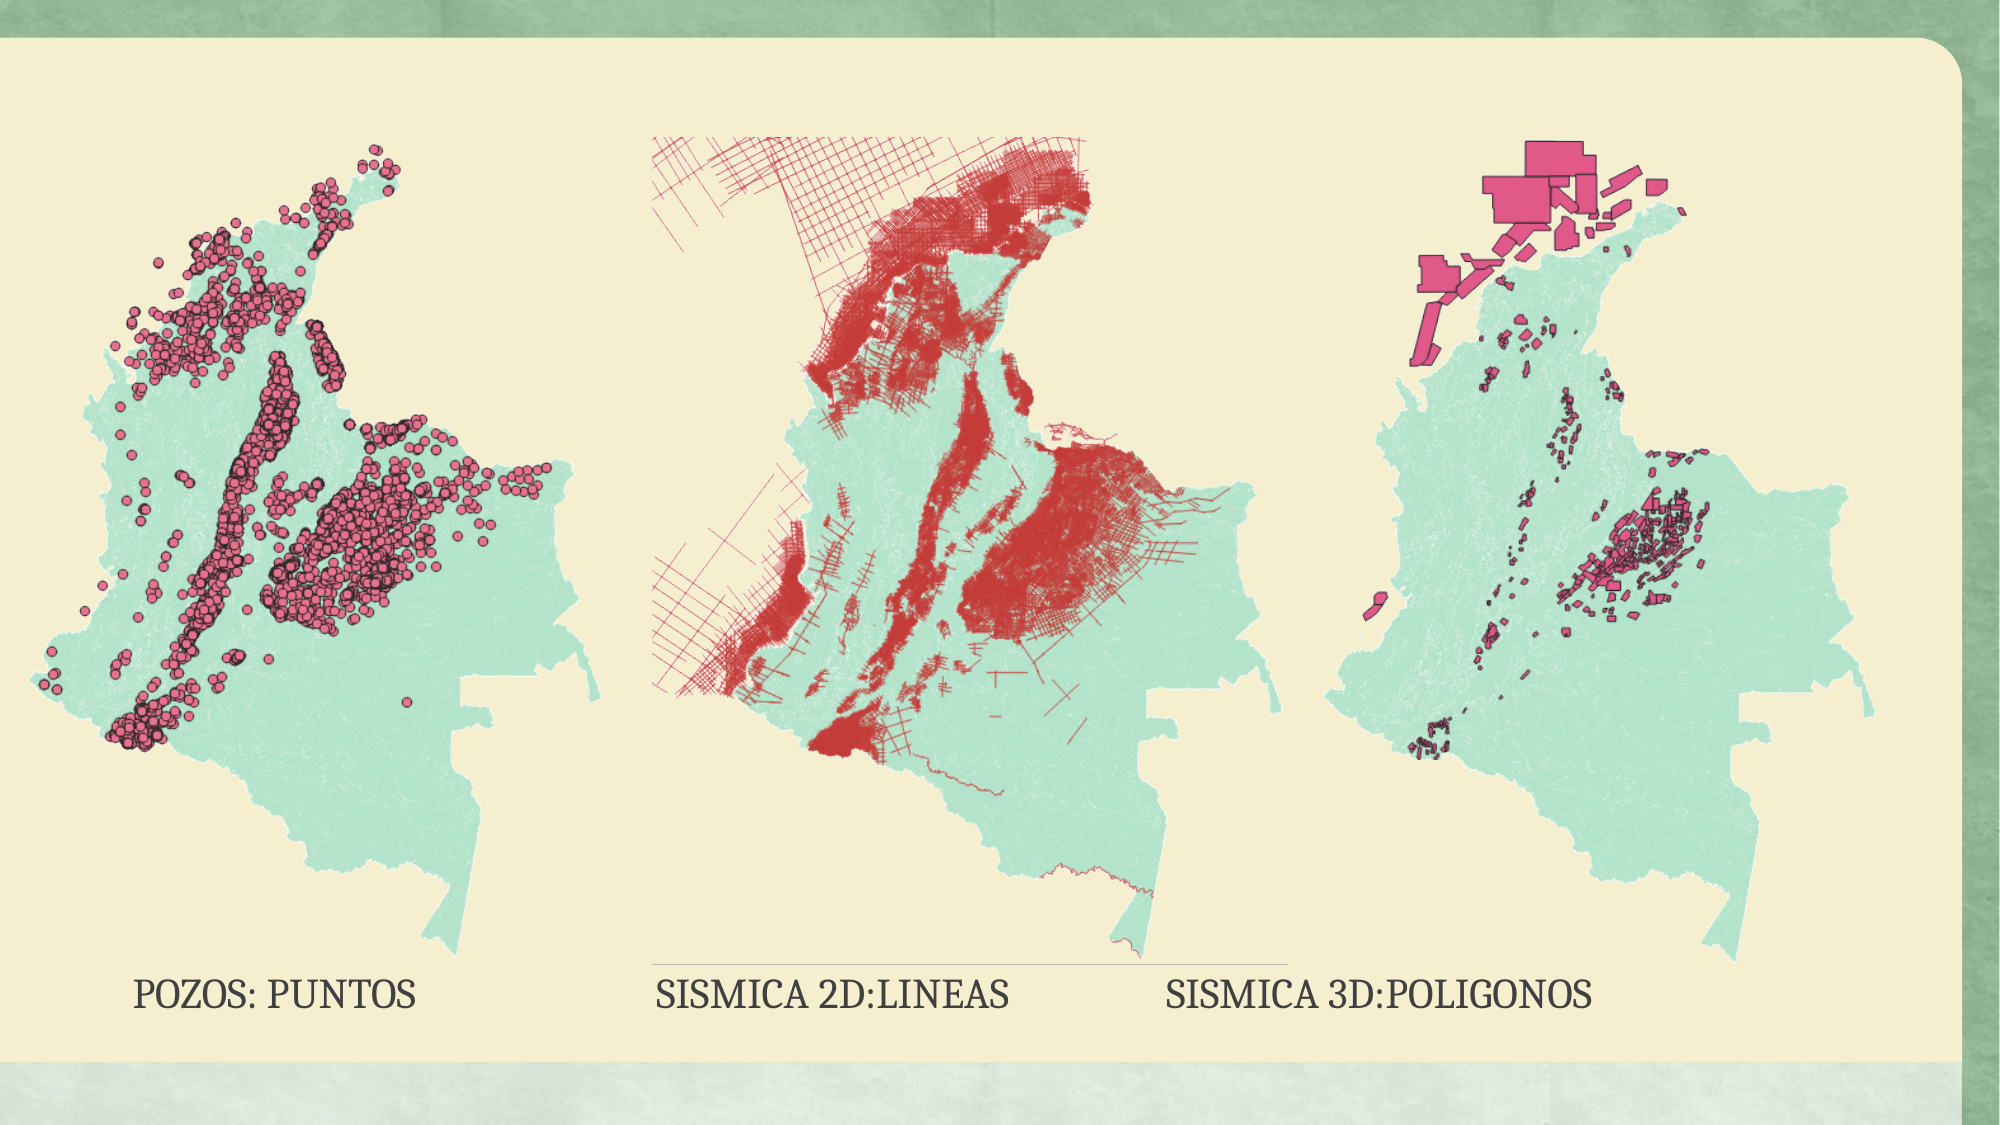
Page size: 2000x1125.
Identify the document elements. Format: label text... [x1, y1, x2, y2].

picture [1308, 136, 1880, 965]
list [651, 136, 1289, 965]
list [18, 136, 604, 965]
text_box POZOS: PUNTOS SISMICA 2D:LINEAS SISMICA 3D:POLIGONOS [52, 964, 1933, 1059]
